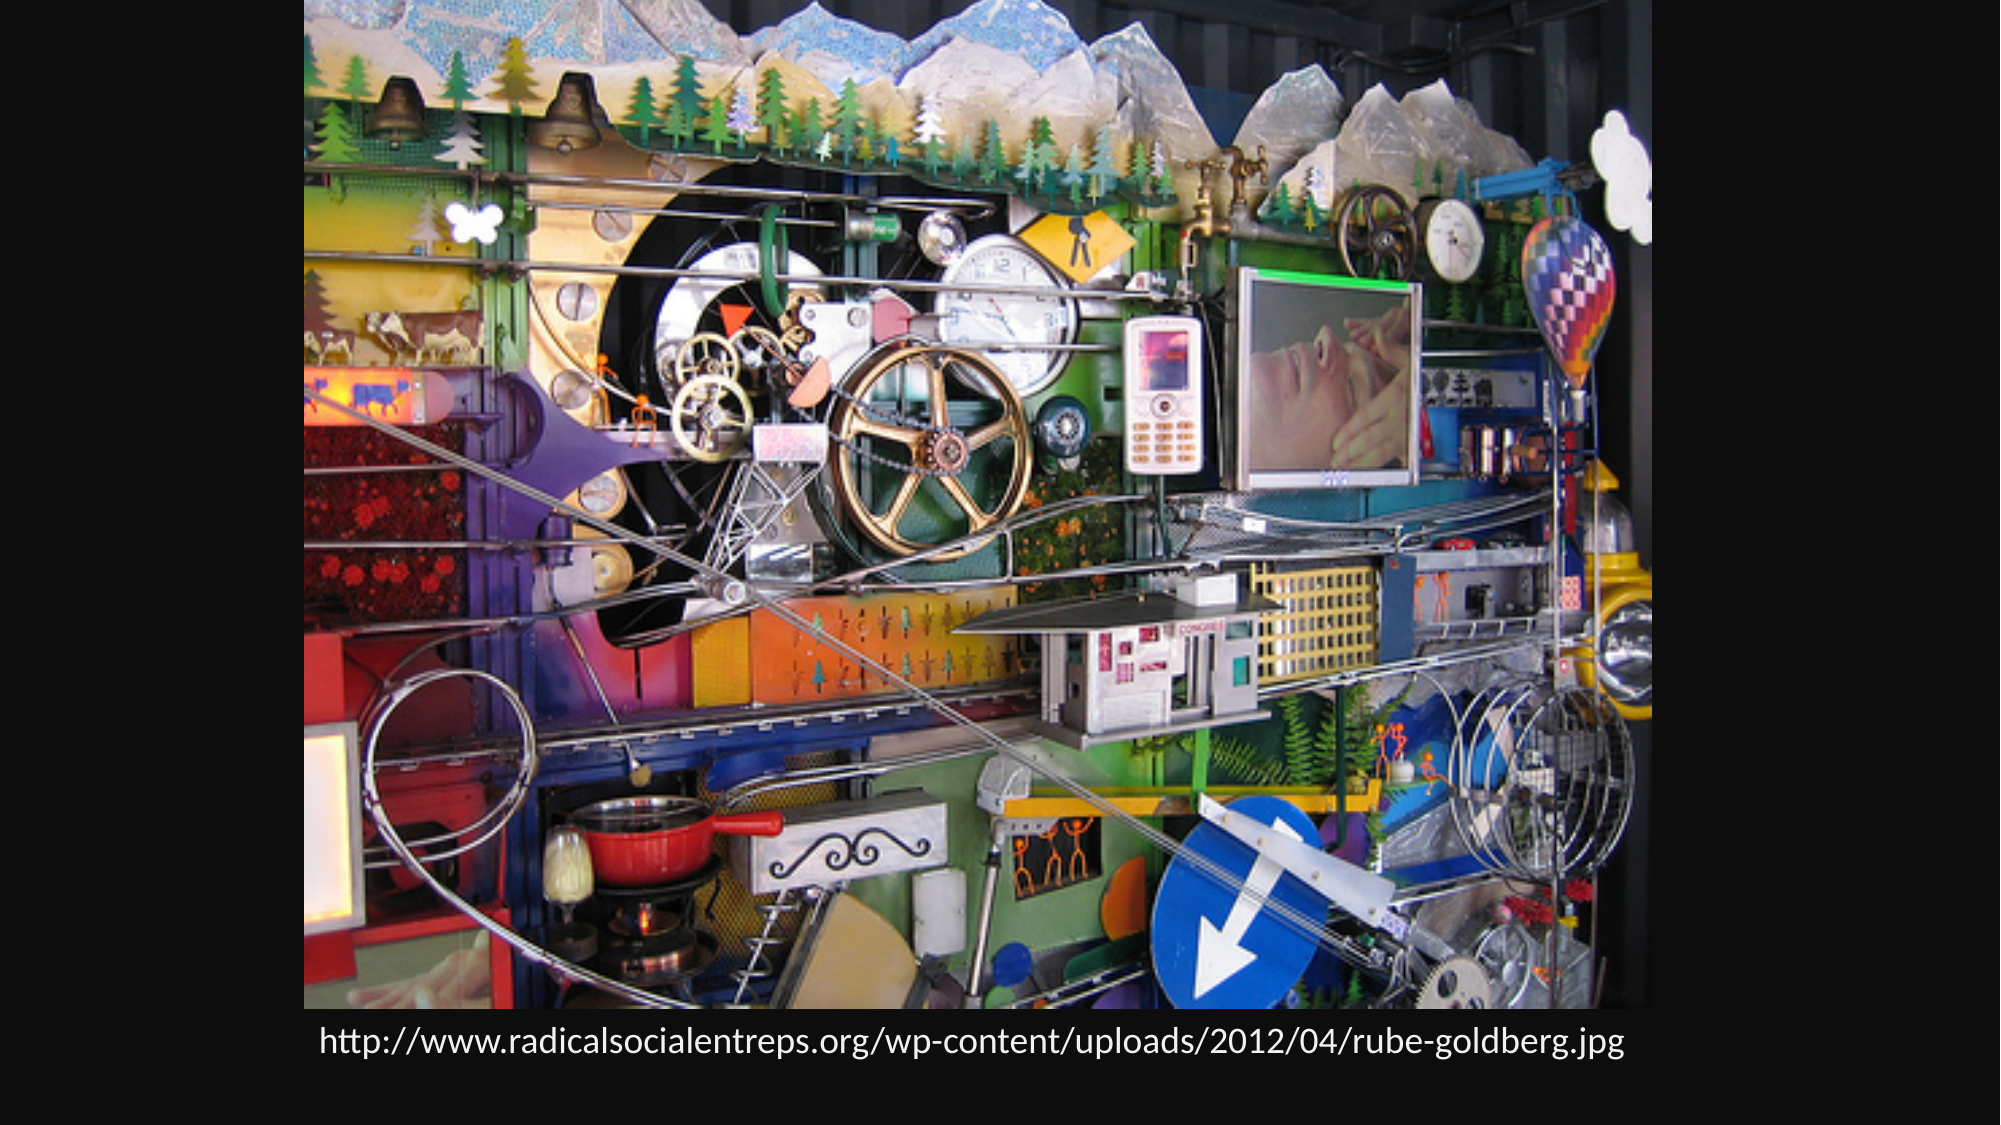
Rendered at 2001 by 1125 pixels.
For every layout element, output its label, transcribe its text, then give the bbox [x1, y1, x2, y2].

text_box http://www.radicalsocialentreps.org/wp-content/uploads/2012/04/rube-goldberg.jpg [304, 1008, 1712, 1069]
picture [303, 0, 1652, 1009]
